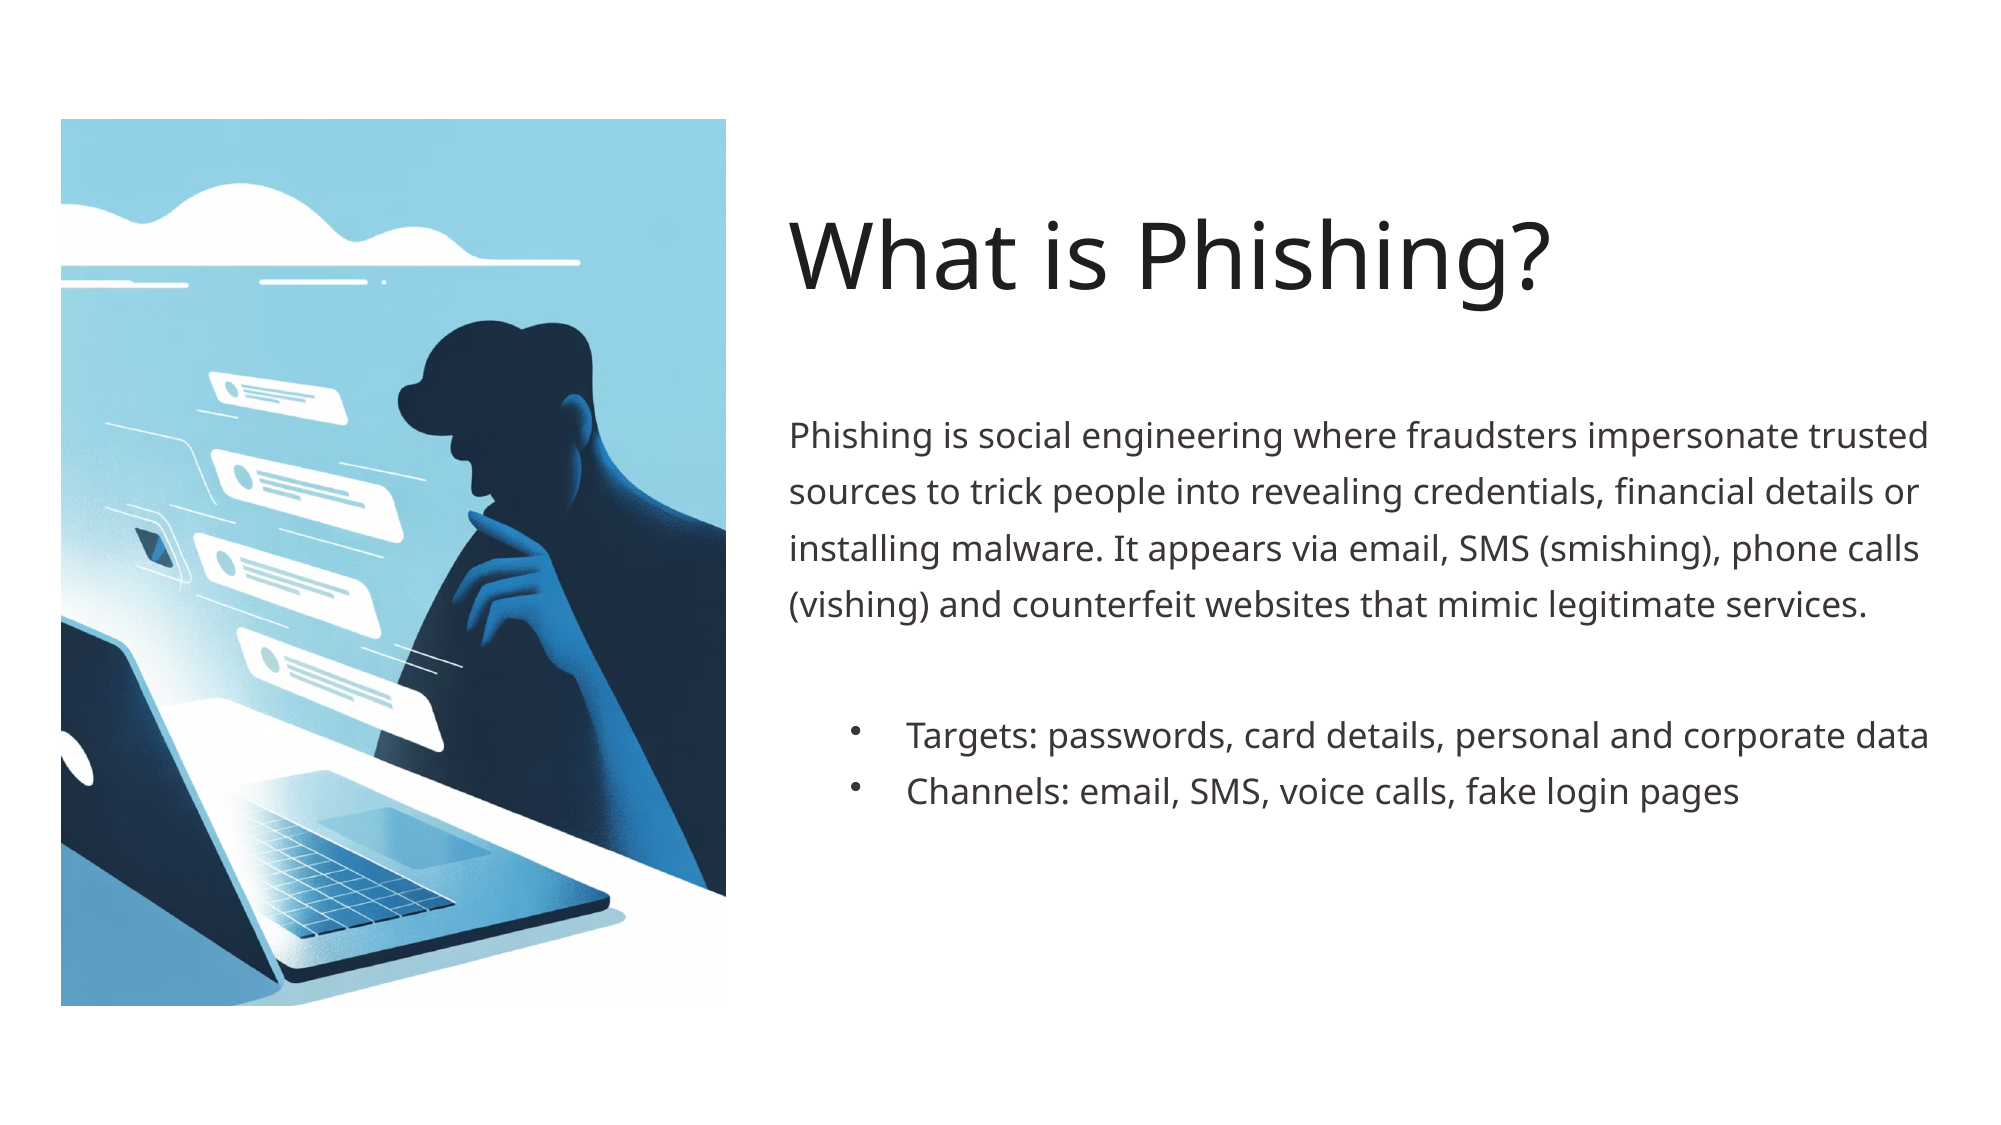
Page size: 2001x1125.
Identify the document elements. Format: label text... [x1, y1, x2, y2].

text_box Phishing is social engineering where fraudsters impersonate trusted sources to trick people into revealing credentials, financial details or installing malware. It appears via email, SMS (smishing), phone calls (vishing) and counterfeit websites that mimic legitimate services. [788, 399, 1939, 589]
text_box Targets: passwords, card details, personal and corporate data Channels: email, SMS, voice calls, fake login pages [849, 699, 2000, 794]
picture [60, 119, 726, 1006]
text_box What is Phishing? [788, 191, 1576, 289]
